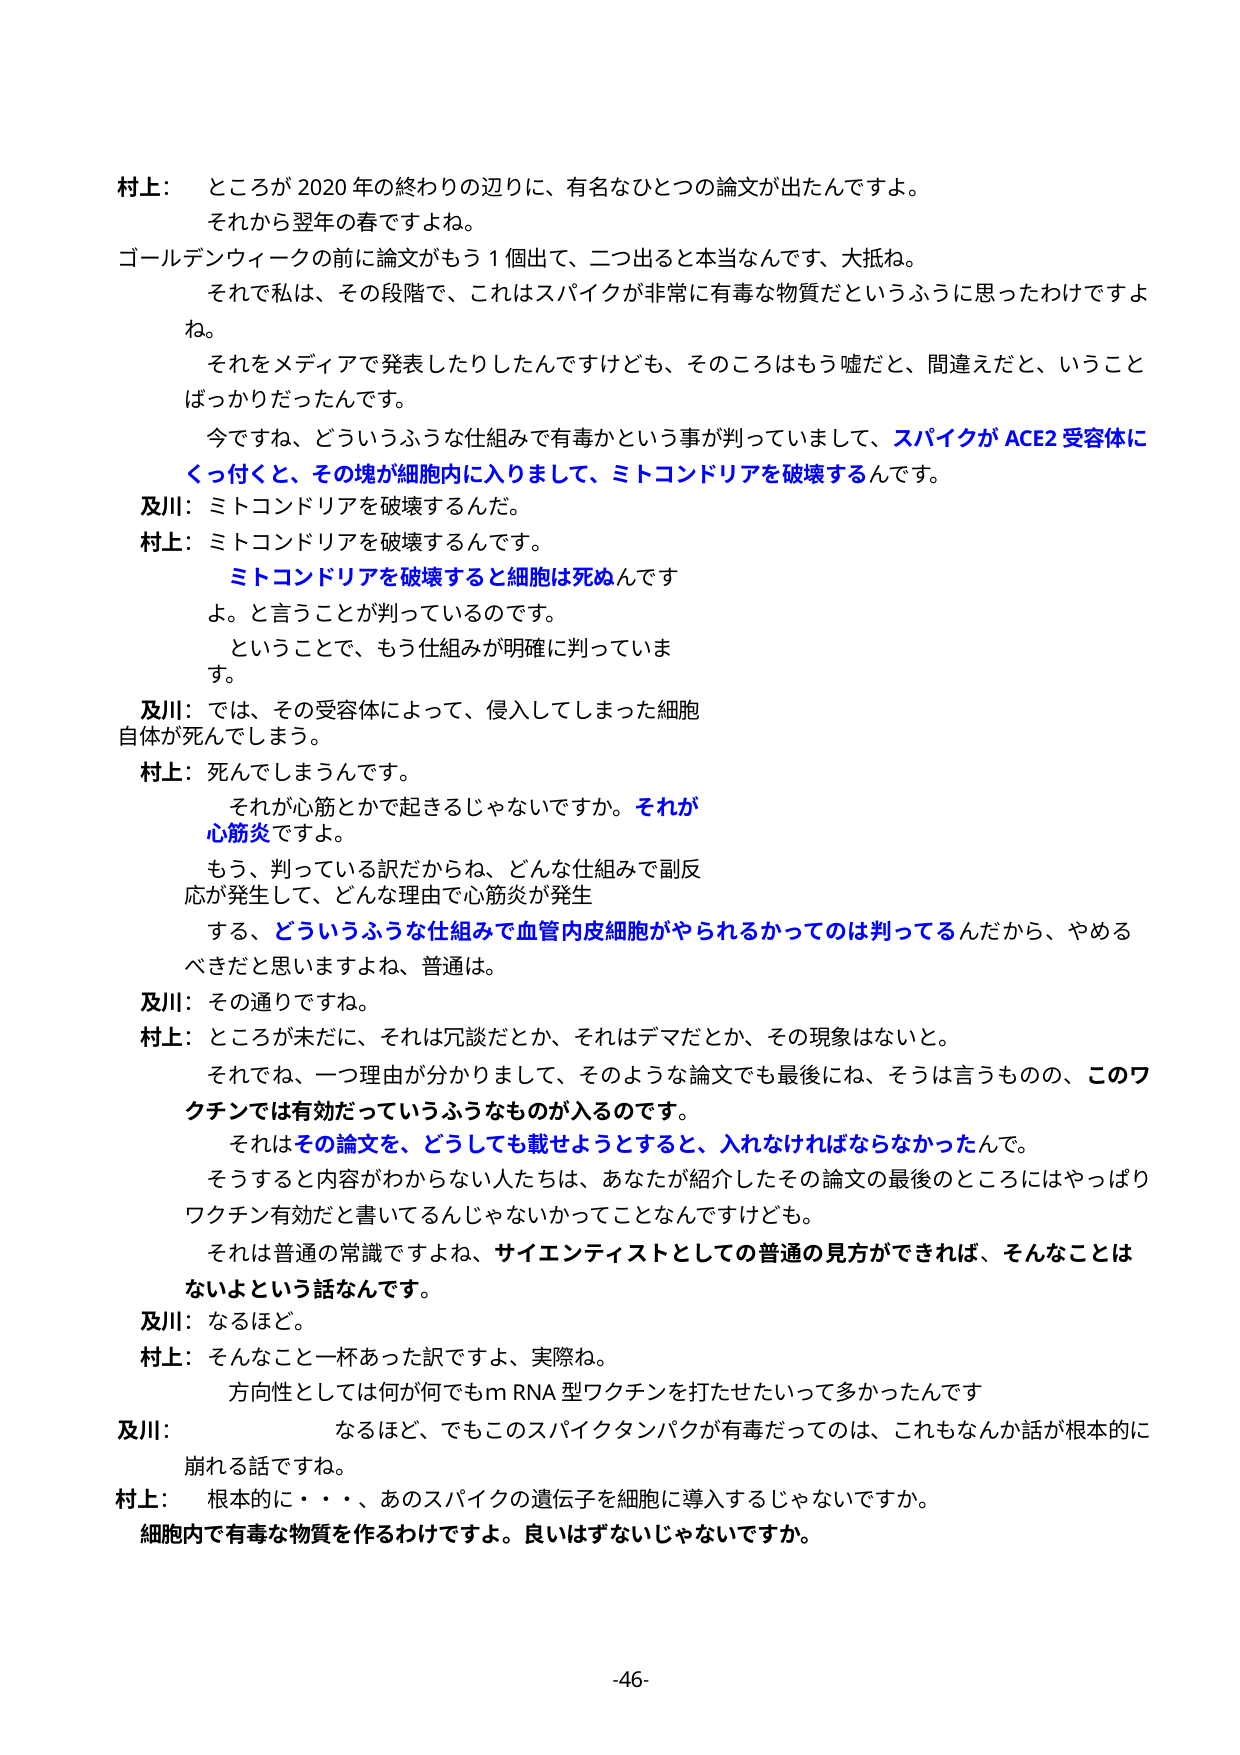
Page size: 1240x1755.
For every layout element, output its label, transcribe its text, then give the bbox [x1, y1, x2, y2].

text_box 村上： ところが2020年の終わりの辺りに、有名なひとつの論文が出たんですよ。それから翌年の春ですよね。 ゴールデンウィークの前に論文がもう1個出て、二つ出ると本当なんです、大抵ね。 それで私は、その段階で、これはスパイクが非常に有毒な物質だというふうに思ったわけですよね。 それをメディアで発表したりしたんですけども、そのころはもう嘘だと、間違えだと、いうことばっかりだったんです。 今ですね、どういうふうな仕組みで有毒かという事が判っていまして、スパイクがACE2受容体にくっ付くと、その塊が細胞内に入りまして、ミトコンドリアを破壊するんです。 及川： ミトコンドリアを破壊するんだ。 村上： ミトコンドリアを破壊するんです。 ミトコンドリアを破壊すると細胞は死ぬんですよ。と言うことが判っているのです。 ということで、もう仕組みが明確に判っています。 及川： では、その受容体によって、侵入してしまった細胞自体が死んでしまう。 村上： 死んでしまうんです。 それが心筋とかで起きるじゃないですか。それが心筋炎ですよ。 もう、判っている訳だからね、どんな仕組みで副反応が発生して、どんな理由で心筋炎が発生 する、どういうふうな仕組みで血管内皮細胞がやられるかってのは判ってるんだから、やめるべきだと思いますよね、普通は。 及川： その通りですね。 村上： ところが未だに、それは冗談だとか、それはデマだとか、その現象はないと。 それでね、一つ理由が分かりまして、そのような論文でも最後にね、そうは言うものの、このワクチンでは有効だっていうふうなものが入るのです。 それはその論文を、どうしても載せようとすると、入れなければならなかったんで。 そうすると内容がわからない人たちは、あなたが紹介したその論文の最後のところにはやっぱりワクチン有効だと書いてるんじゃないかってことなんですけども。 それは普通の常識ですよね、サイエンティストとしての普通の見方ができれば、そんなことはないよという話なんです。 及川： なるほど。 村上： そんなこと一杯あった訳ですよ、実際ね。 方向性としては何が何でもｍRNA型ワクチンを打たせたいって多かったんです 及川： なるほど、でもこのスパイクタンパクが有毒だってのは、これもなんか話が根本的に崩れる話ですね。 村上： 根本的に・・・、あのスパイクの遺伝子を細胞に導入するじゃないですか。 細胞内で有毒な物質を作るわけですよ。良いはずないじゃないですか。 [115, 162, 1154, 1548]
slide_number -46- [610, 1654, 659, 1755]
